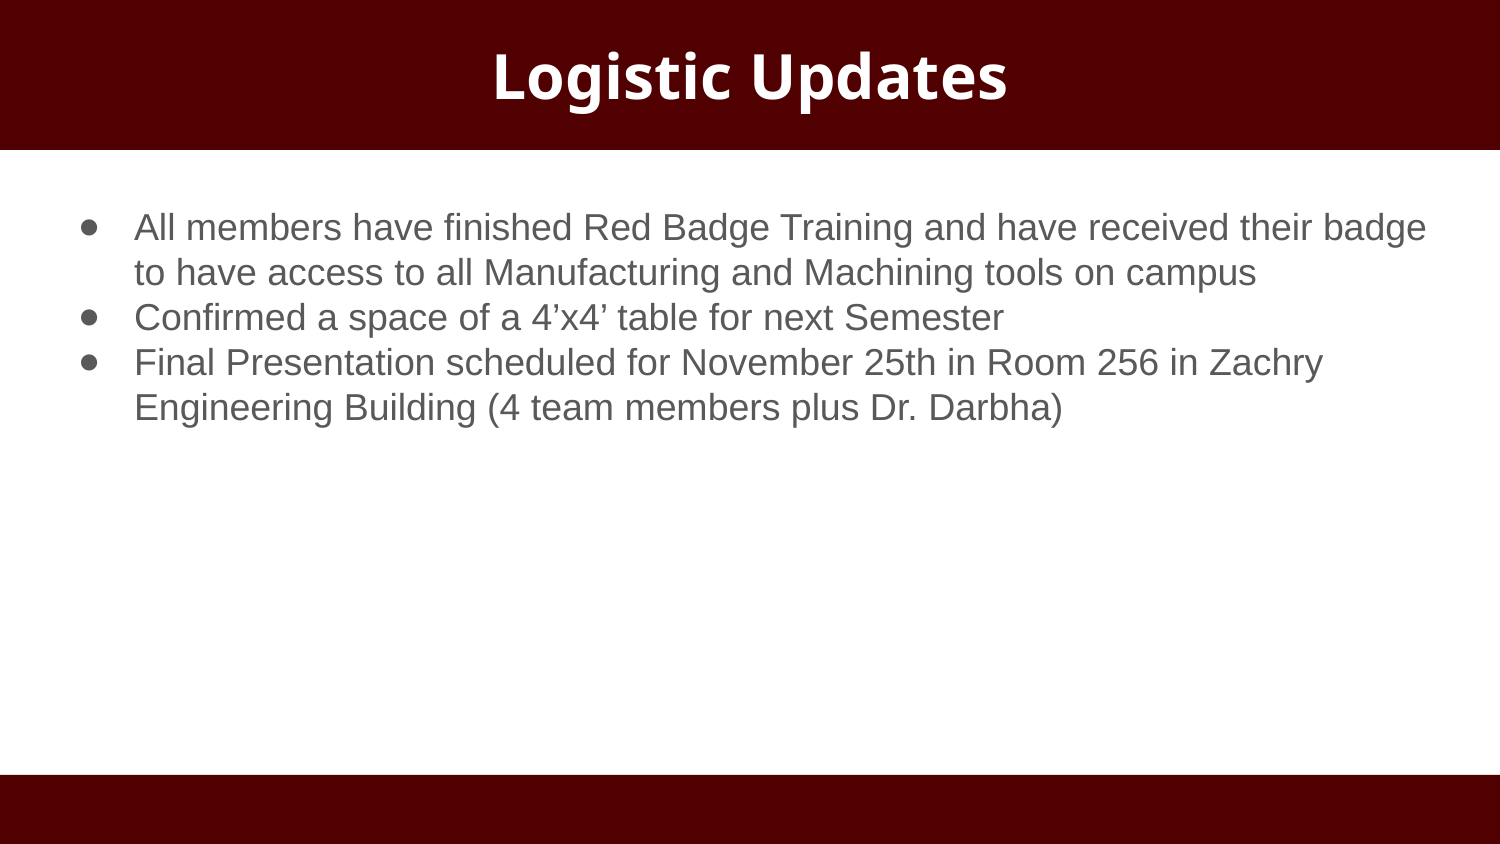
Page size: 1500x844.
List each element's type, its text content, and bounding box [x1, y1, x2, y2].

title Logistic Updates [0, 0, 1500, 150]
text_box All members have finished Red Badge Training and have received their badge to have access to all Manufacturing and Machining tools on campus Confirmed a space of a 4’x4’ table for next Semester Final Presentation scheduled for November 25th in Room 256 in Zachry Engineering Building (4 team members plus Dr. Darbha) [44, 187, 1453, 734]
title [0, 774, 1500, 844]
